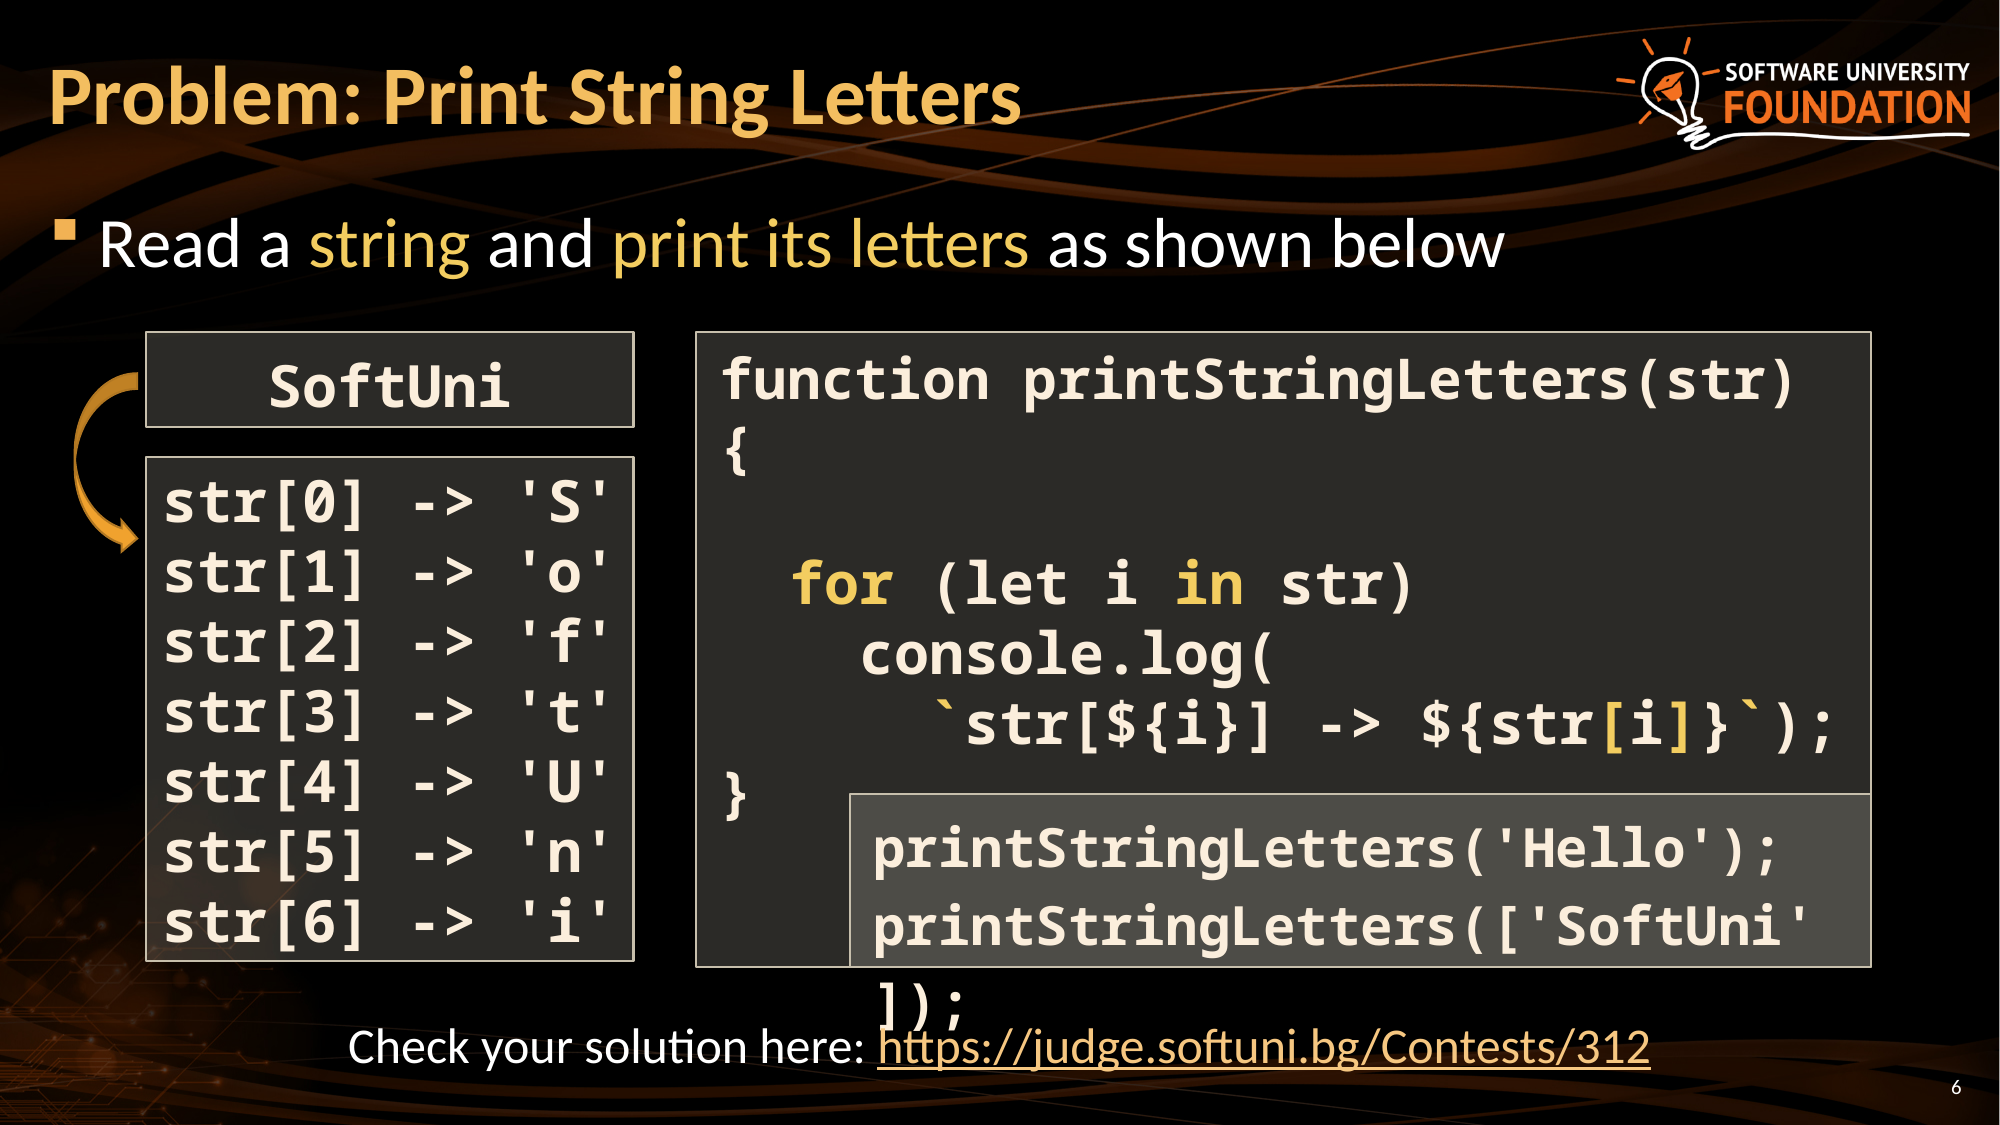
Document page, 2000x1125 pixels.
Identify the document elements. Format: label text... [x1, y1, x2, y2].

text_box function printStringLetters(str) { for (let i in str) console.log( `str[${i}] -> ${str[i]}`); } [696, 331, 1872, 967]
list Read a string and print its letters as shown below [31, 186, 1968, 1100]
text_box SoftUni [146, 331, 634, 427]
title Problem: Print String Letters [30, 6, 1602, 189]
text_box printStringLetters('Hello'); printStringLetters(['SoftUni']); [849, 793, 1871, 967]
slide_number 6 [1897, 1070, 1968, 1103]
text_box Check your solution here: https://judge.softuni.bg/Contests/312 [133, 1006, 1866, 1081]
picture [0, 0, 2000, 1125]
text_box str[0] -> 'S' str[1] -> 'o' str[2] -> 'f' str[3] -> 't' str[4] -> 'U' str[5] -> 'n' str[6] -> 'i' [146, 456, 634, 962]
text_box [73, 372, 139, 554]
